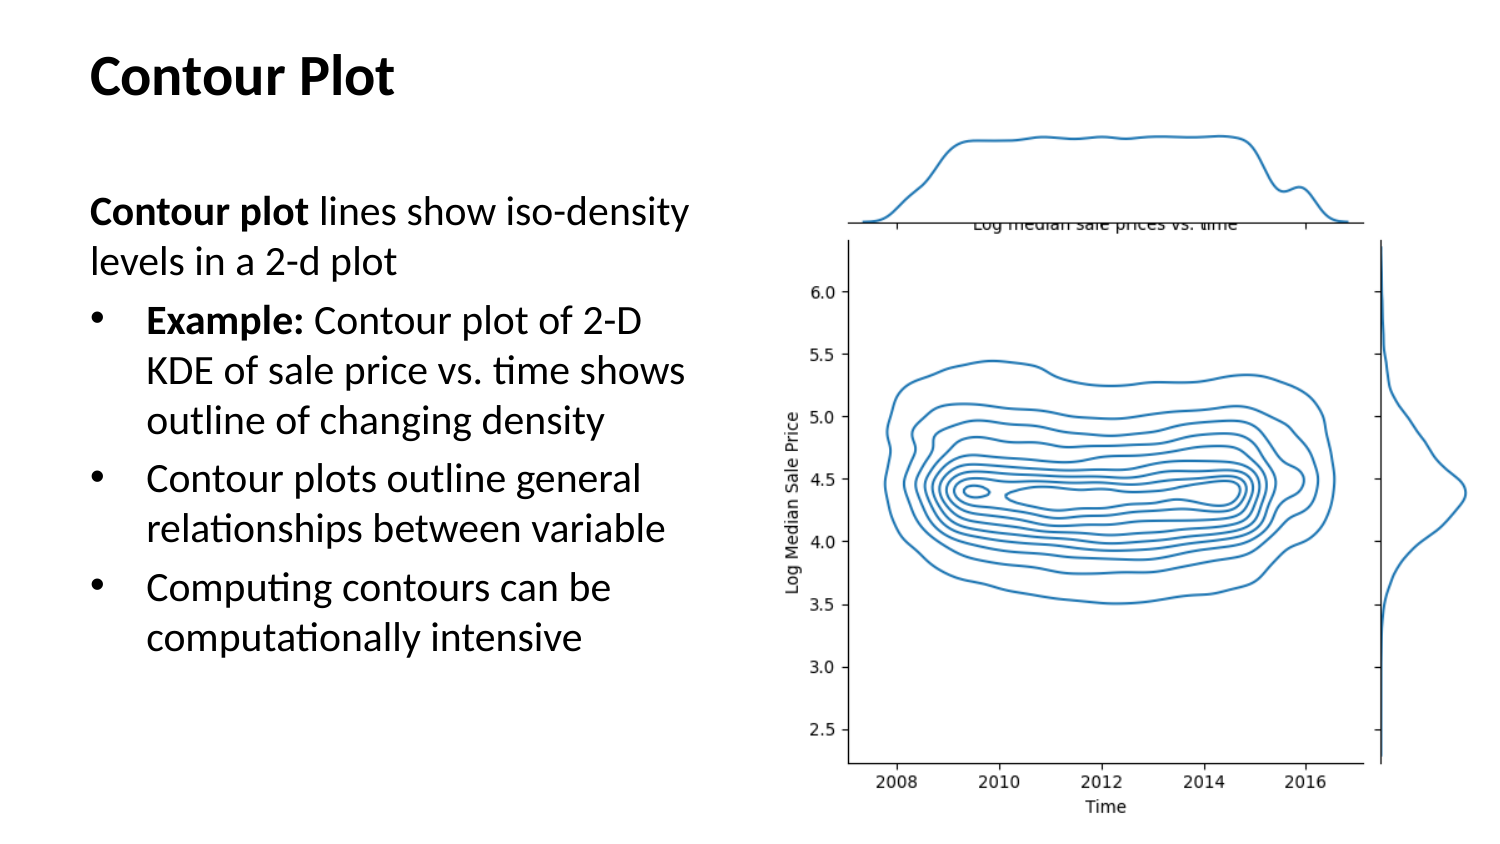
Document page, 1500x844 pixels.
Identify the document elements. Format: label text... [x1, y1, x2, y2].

title Contour Plot [75, 33, 1468, 115]
list Contour plot lines show iso-density levels in a 2-d plot Example: Contour plot of 2-D KDE of sale price vs. time shows outline of changing density Contour plots outline general relationships between variable Computing contours can be computationally intensive [75, 176, 724, 754]
picture [768, 114, 1488, 834]
